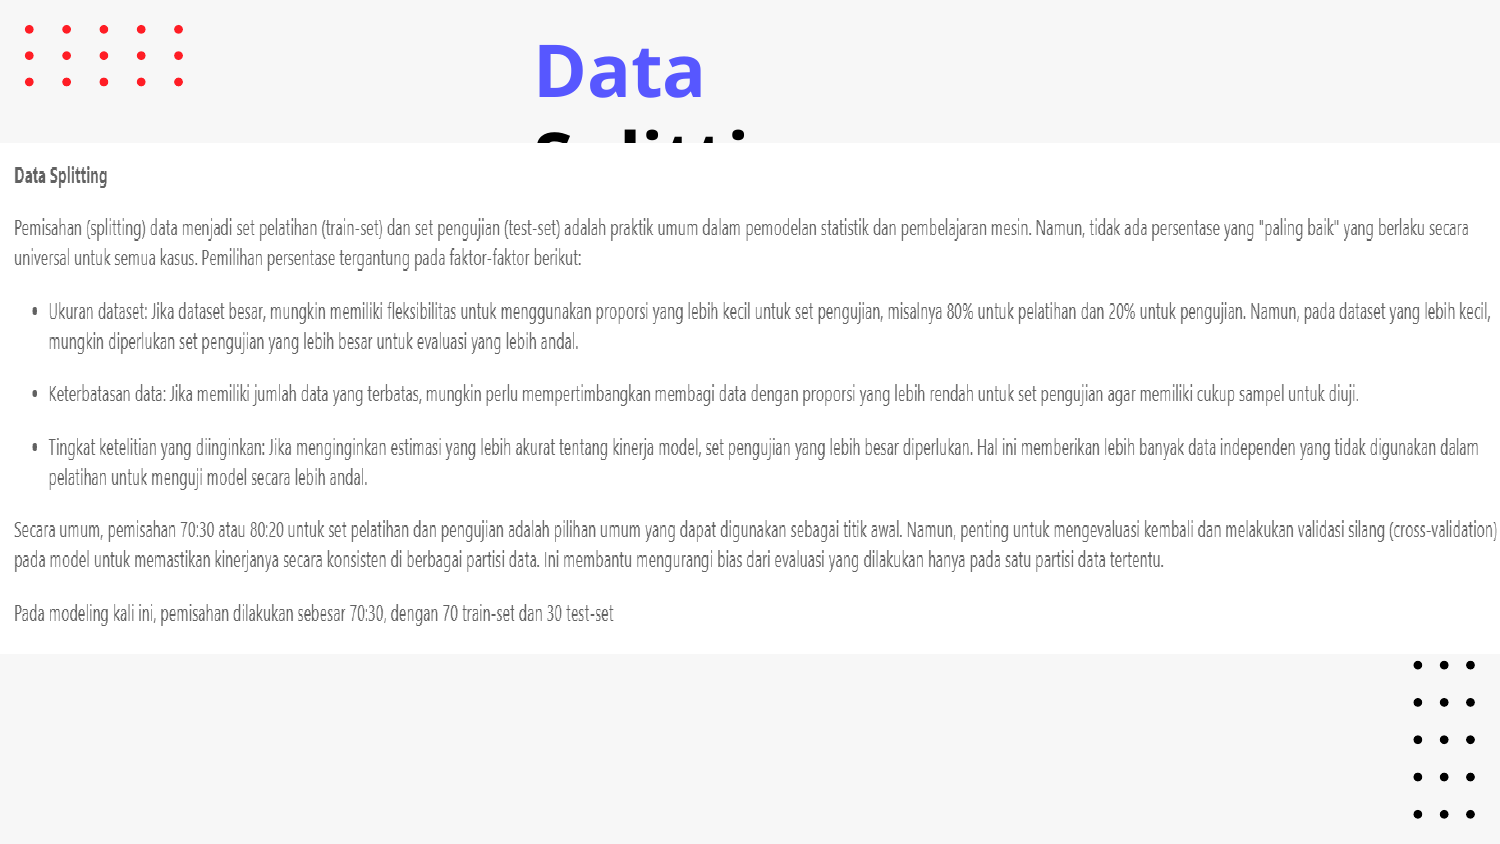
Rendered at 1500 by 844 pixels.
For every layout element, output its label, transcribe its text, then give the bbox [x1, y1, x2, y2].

title Data Splitting [518, 9, 1030, 104]
picture [0, 143, 1500, 654]
